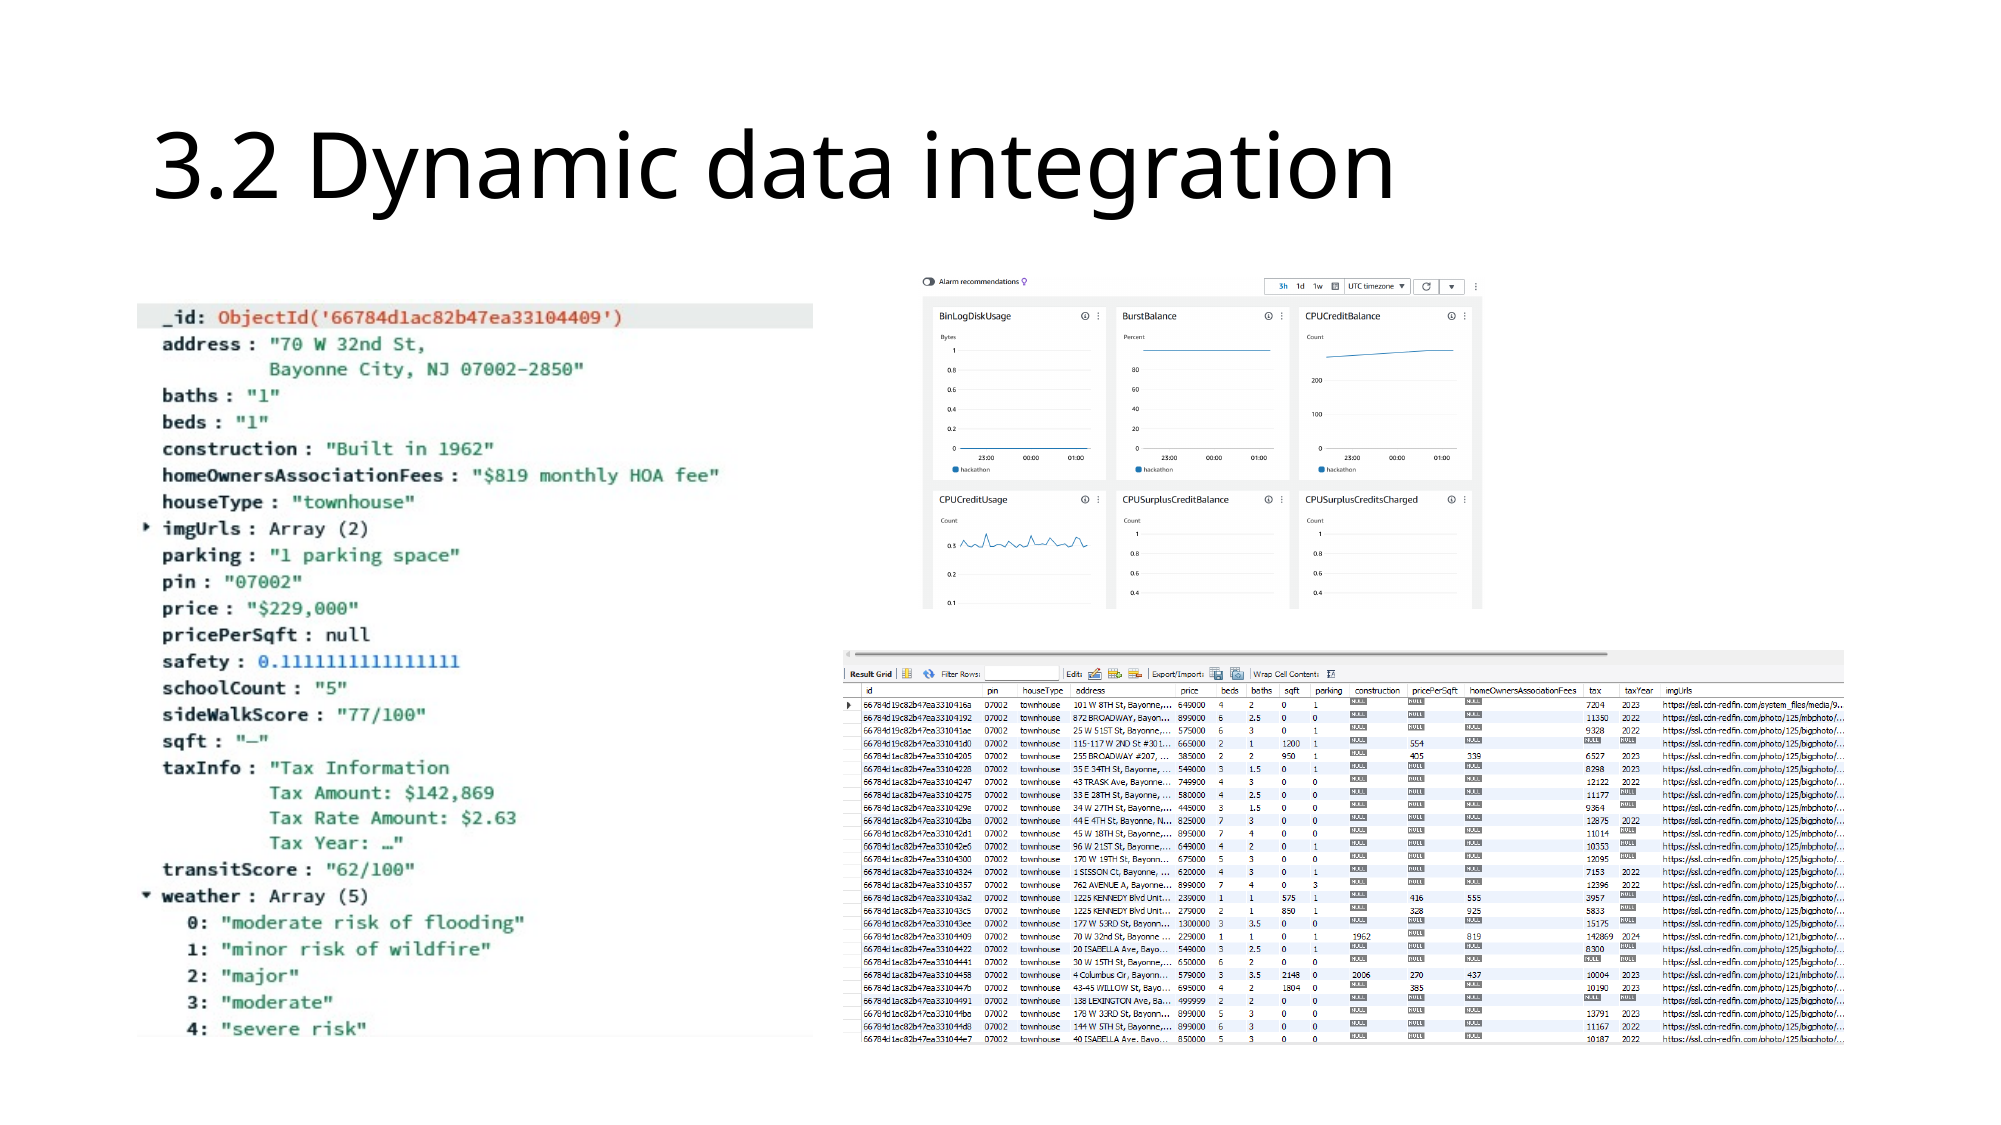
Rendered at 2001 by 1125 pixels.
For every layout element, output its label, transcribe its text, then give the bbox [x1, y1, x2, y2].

picture [843, 649, 1845, 1046]
picture [136, 298, 813, 1038]
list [918, 276, 1485, 610]
title 3.2 Dynamic data integration [137, 59, 1863, 278]
